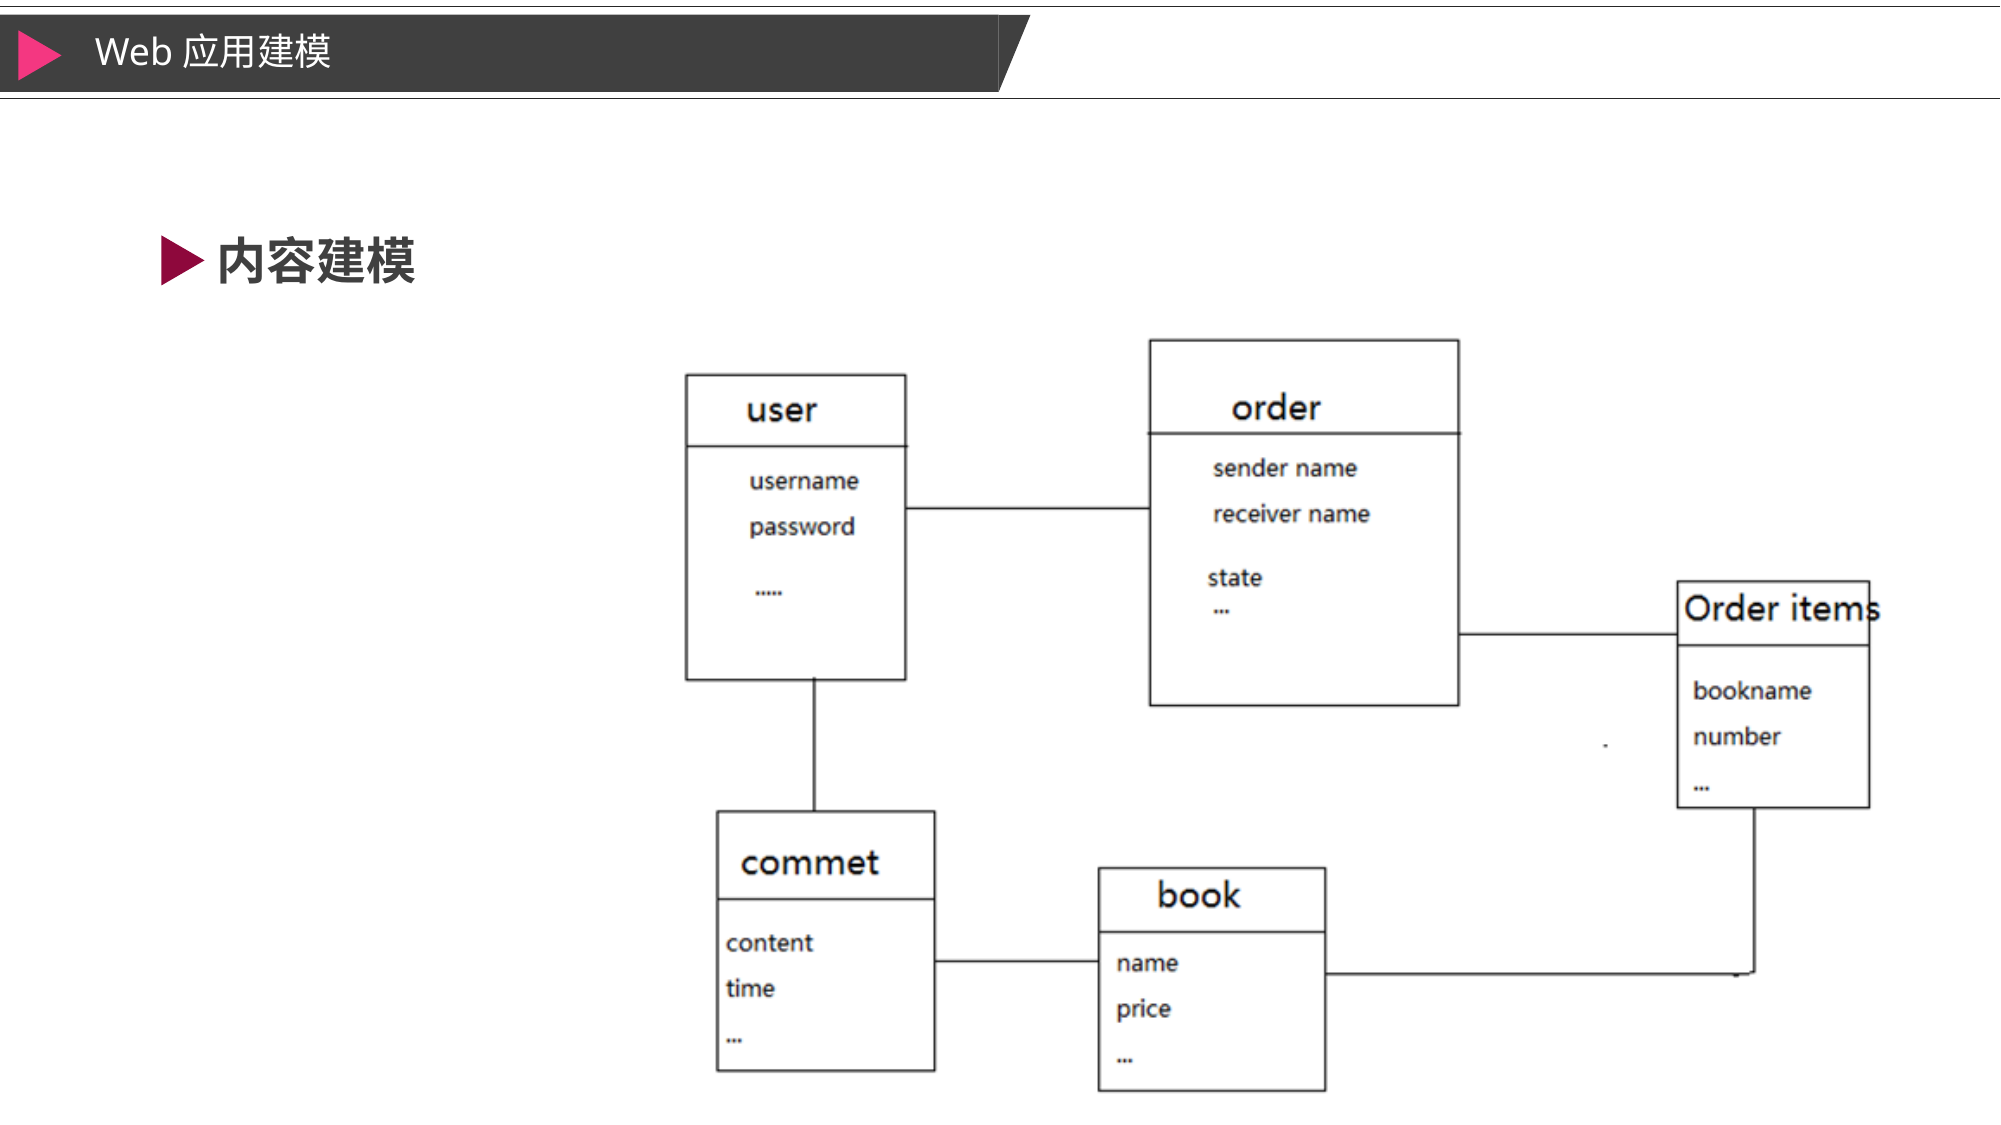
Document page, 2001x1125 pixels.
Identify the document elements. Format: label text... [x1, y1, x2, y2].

text_box [160, 233, 207, 288]
list Web应用建模 [79, 14, 967, 92]
text_box 内容建模 [202, 222, 432, 298]
picture [507, 285, 2000, 1125]
